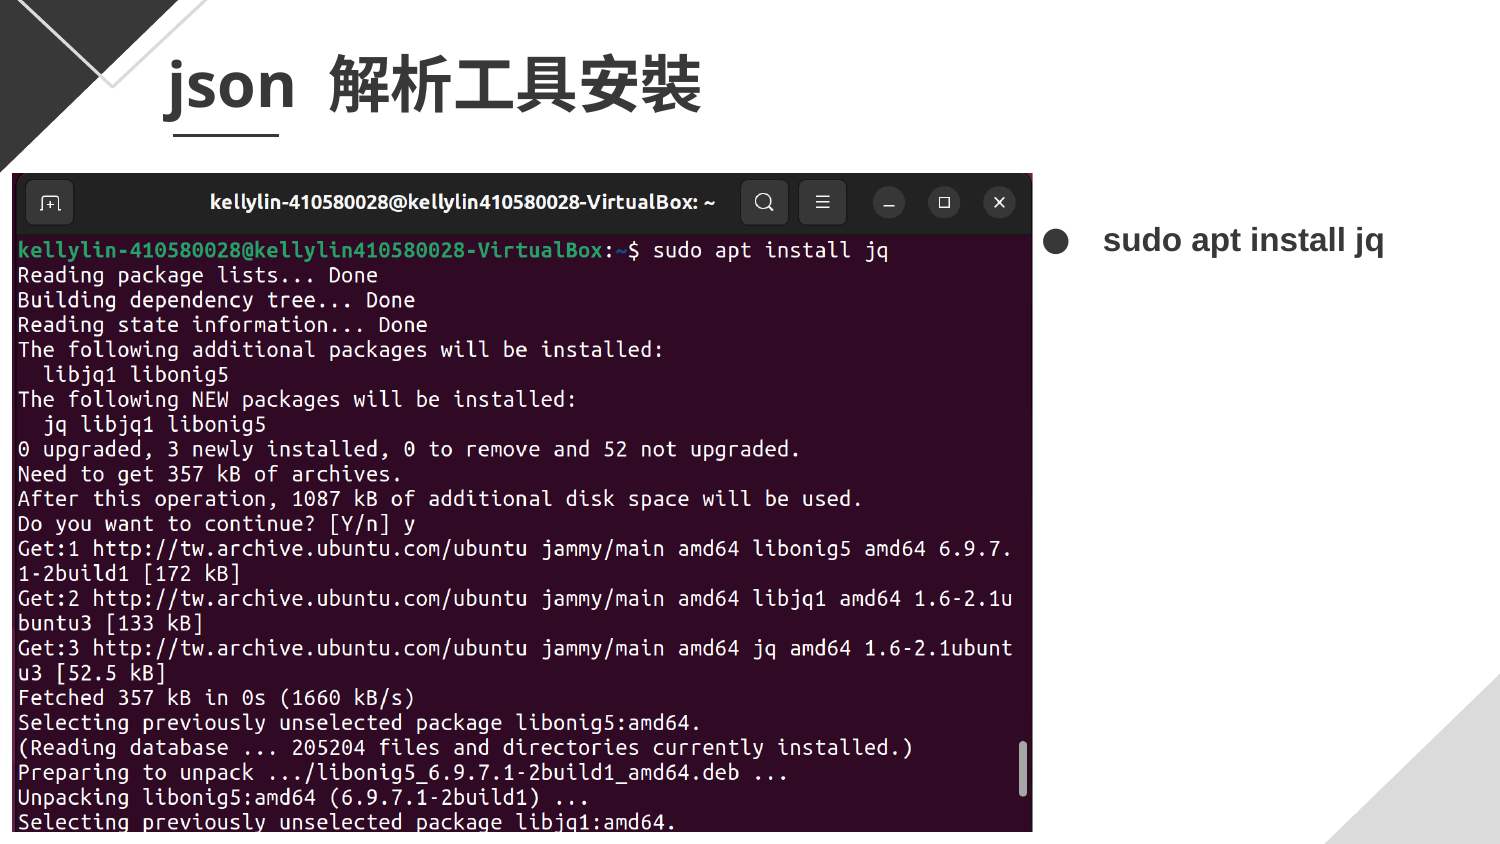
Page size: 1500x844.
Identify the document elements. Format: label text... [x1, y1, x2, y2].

title json 解析工具安裝 [152, 30, 1418, 117]
list sudo apt install jq [1038, 202, 1500, 266]
picture [11, 173, 1034, 833]
